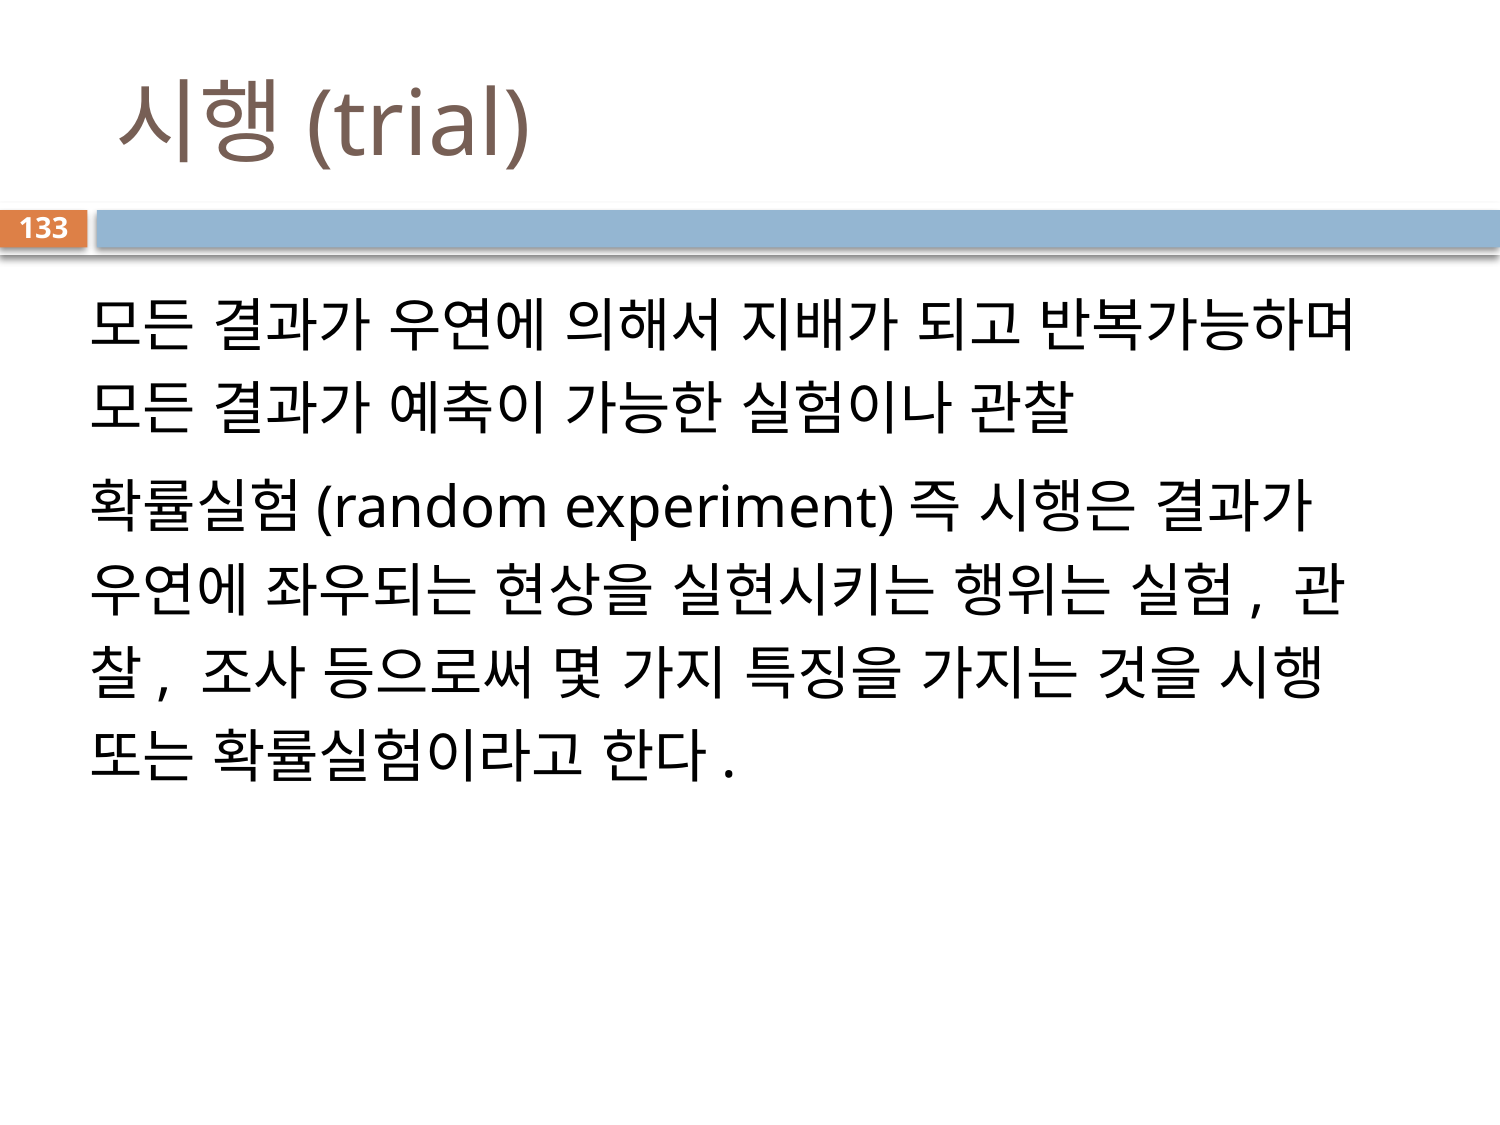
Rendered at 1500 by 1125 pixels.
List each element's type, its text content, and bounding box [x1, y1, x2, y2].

slide_number 133 [0, 208, 88, 249]
list 모든 결과가 우연에 의해서 지배가 되고 반복가능하며 모든 결과가 예축이 가능한 실험이나 관찰 확률실험(random experiment)즉 시행은 결과가 우연에 좌우되는 현상을 실현시키는 행위는 실험, 관 찰, 조사 등으로써 몇 가지 특징을 가지는 것을 시행 또는 확률실험이라고 한다. [75, 267, 1412, 858]
title 시행(trial) [100, 37, 1438, 200]
